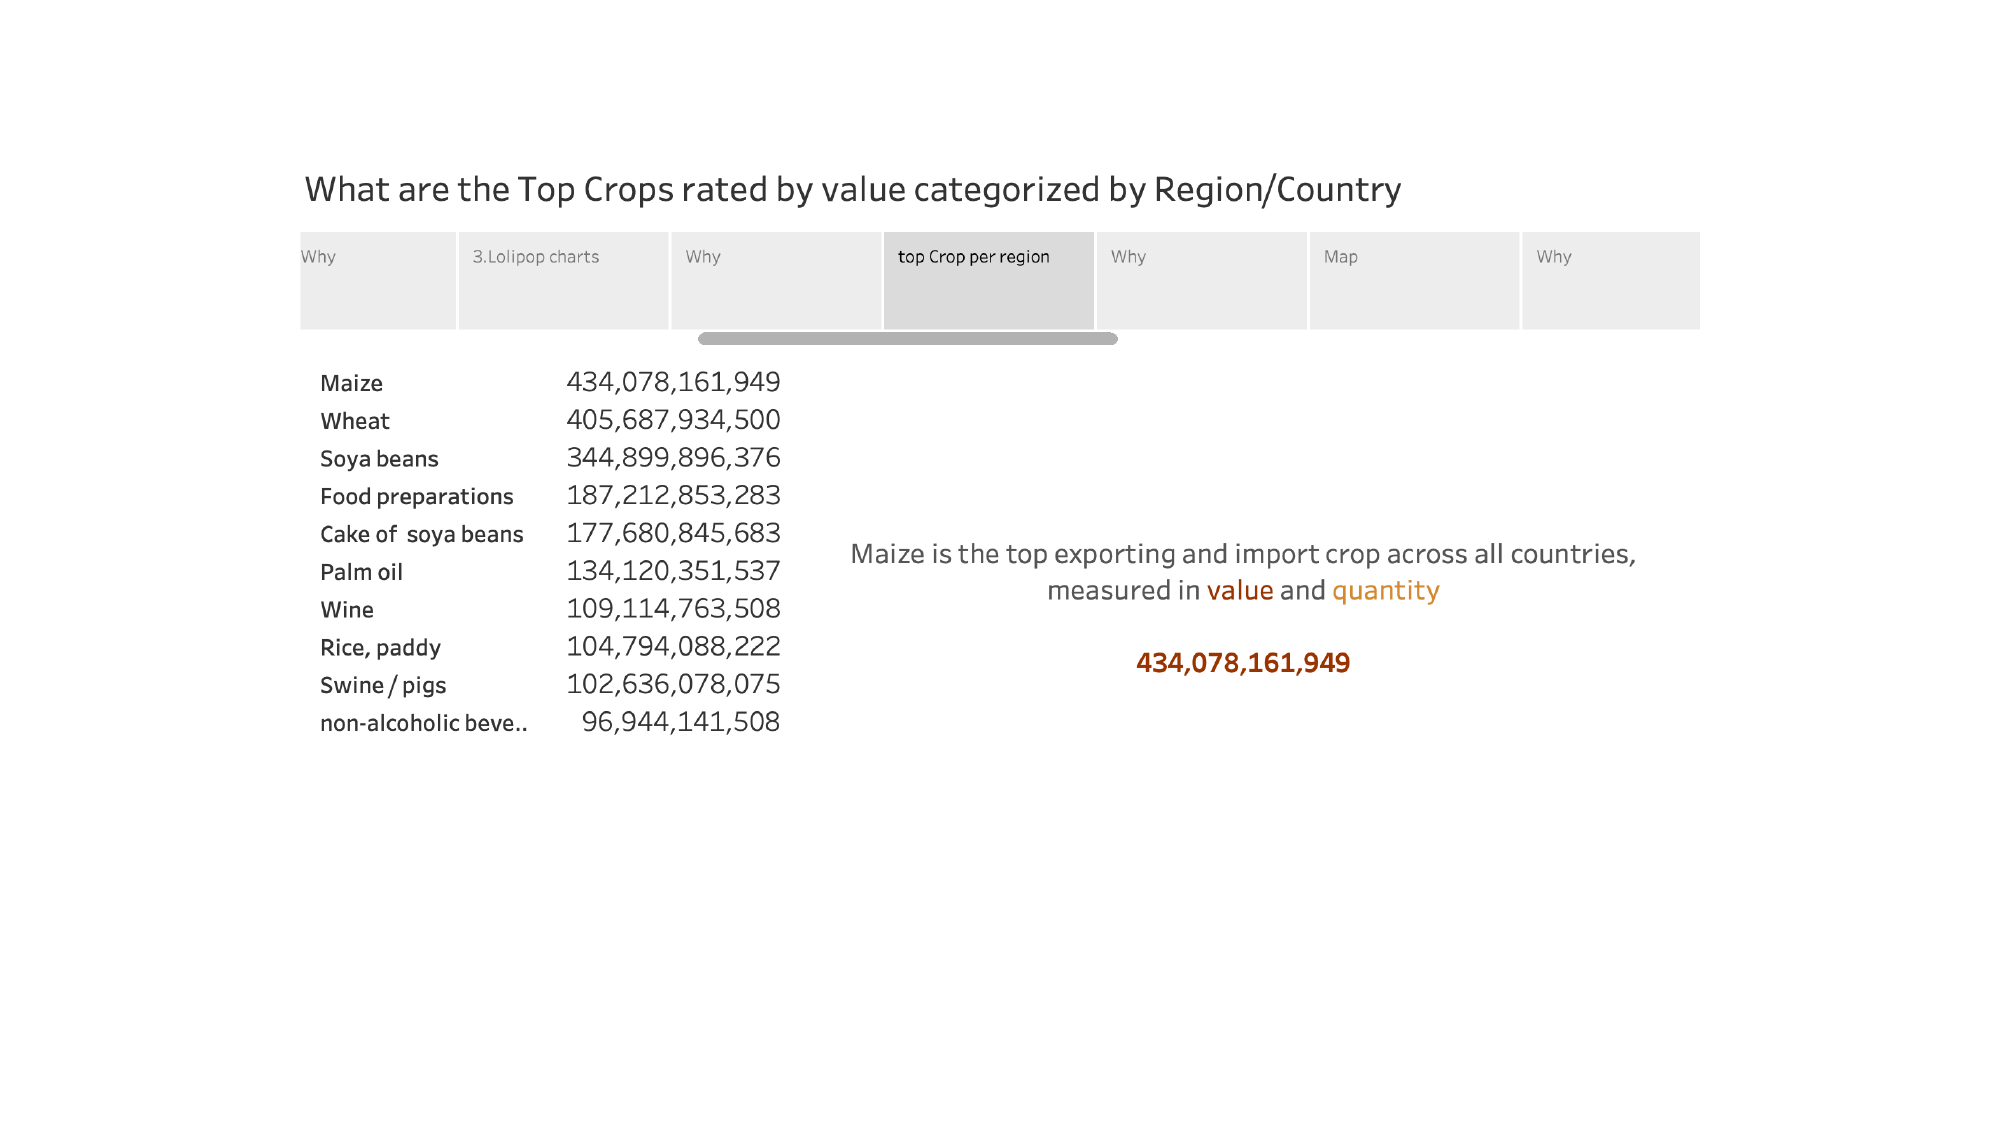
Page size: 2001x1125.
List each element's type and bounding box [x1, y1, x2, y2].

picture [289, 153, 1711, 972]
